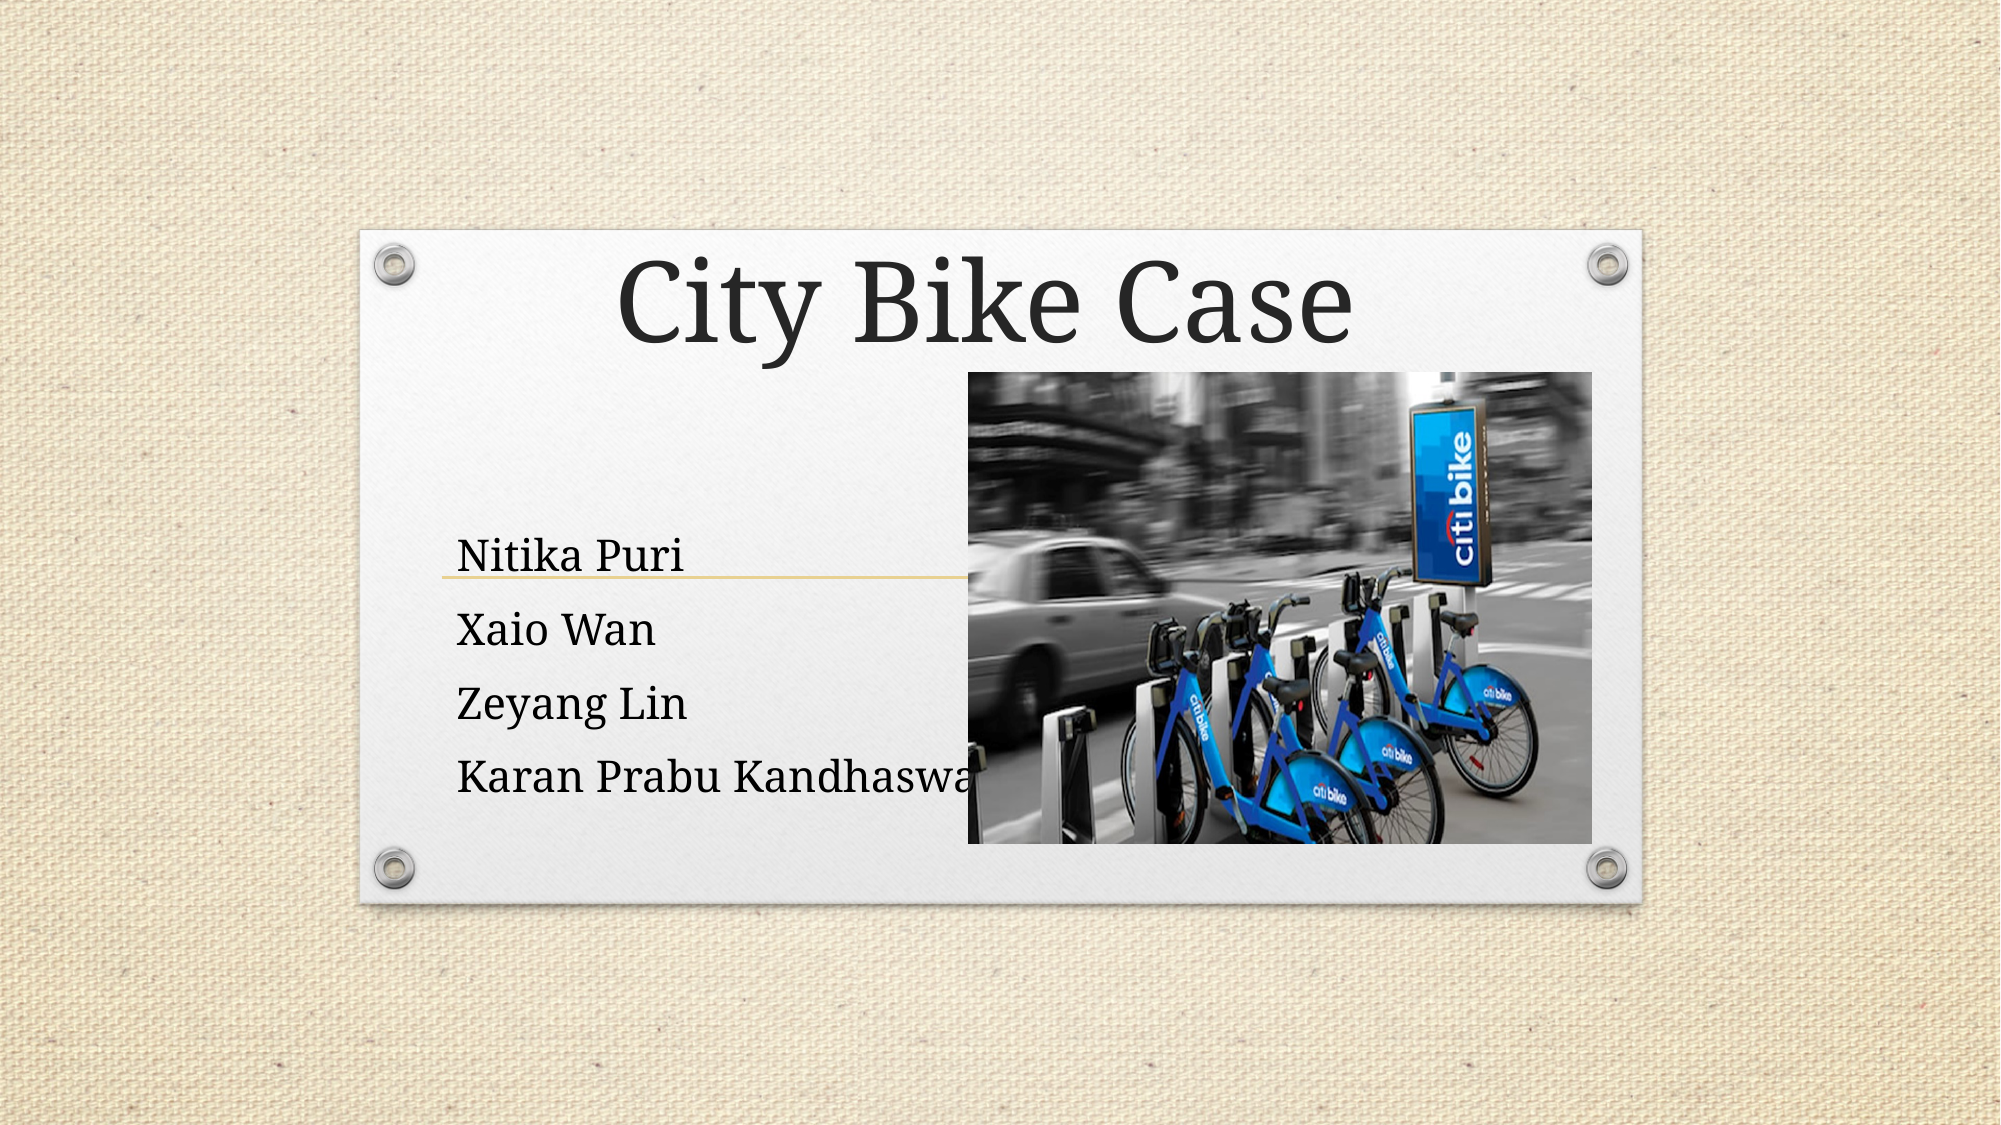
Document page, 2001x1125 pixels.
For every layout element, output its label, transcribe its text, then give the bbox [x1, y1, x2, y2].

picture [0, 0, 2001, 1125]
subtitle Nitika Puri Xaio Wan Zeyang Lin Karan Prabu Kandhaswamy [441, 372, 1560, 864]
title City Bike Case [441, 252, 1530, 372]
